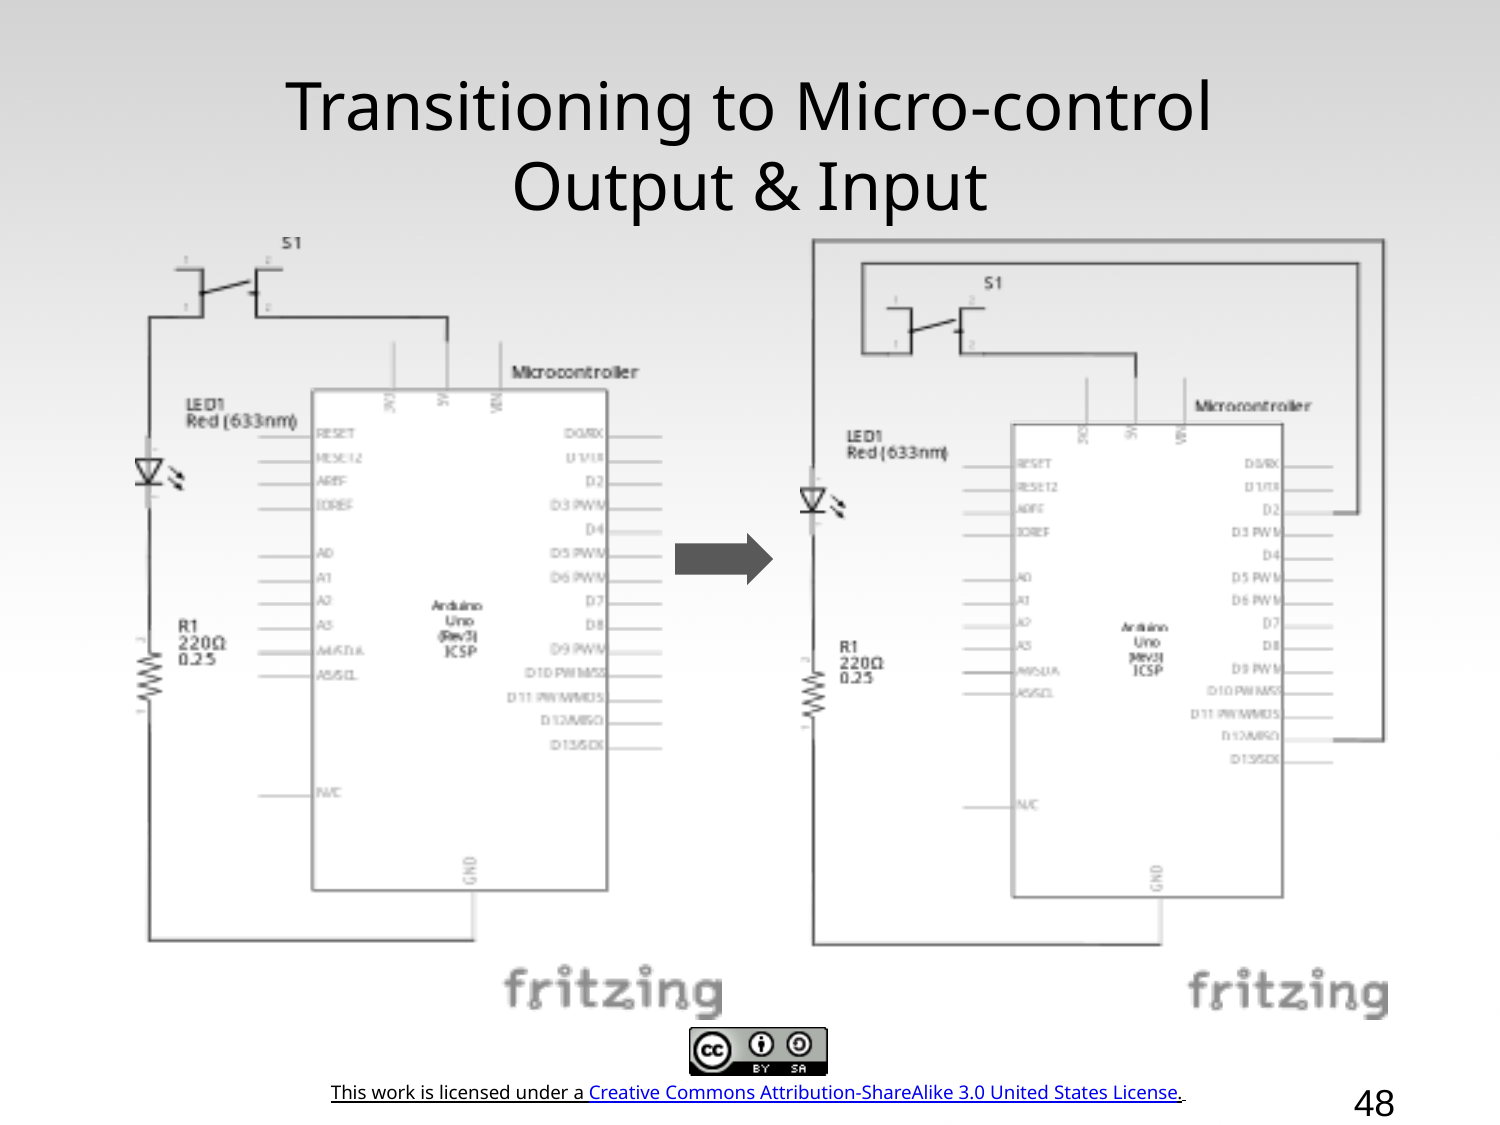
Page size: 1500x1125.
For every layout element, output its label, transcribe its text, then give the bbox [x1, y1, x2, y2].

picture [0, 0, 1500, 1125]
text_box [722, 533, 774, 586]
title Transitioning to Micro-control Output & Input [112, 49, 1388, 238]
